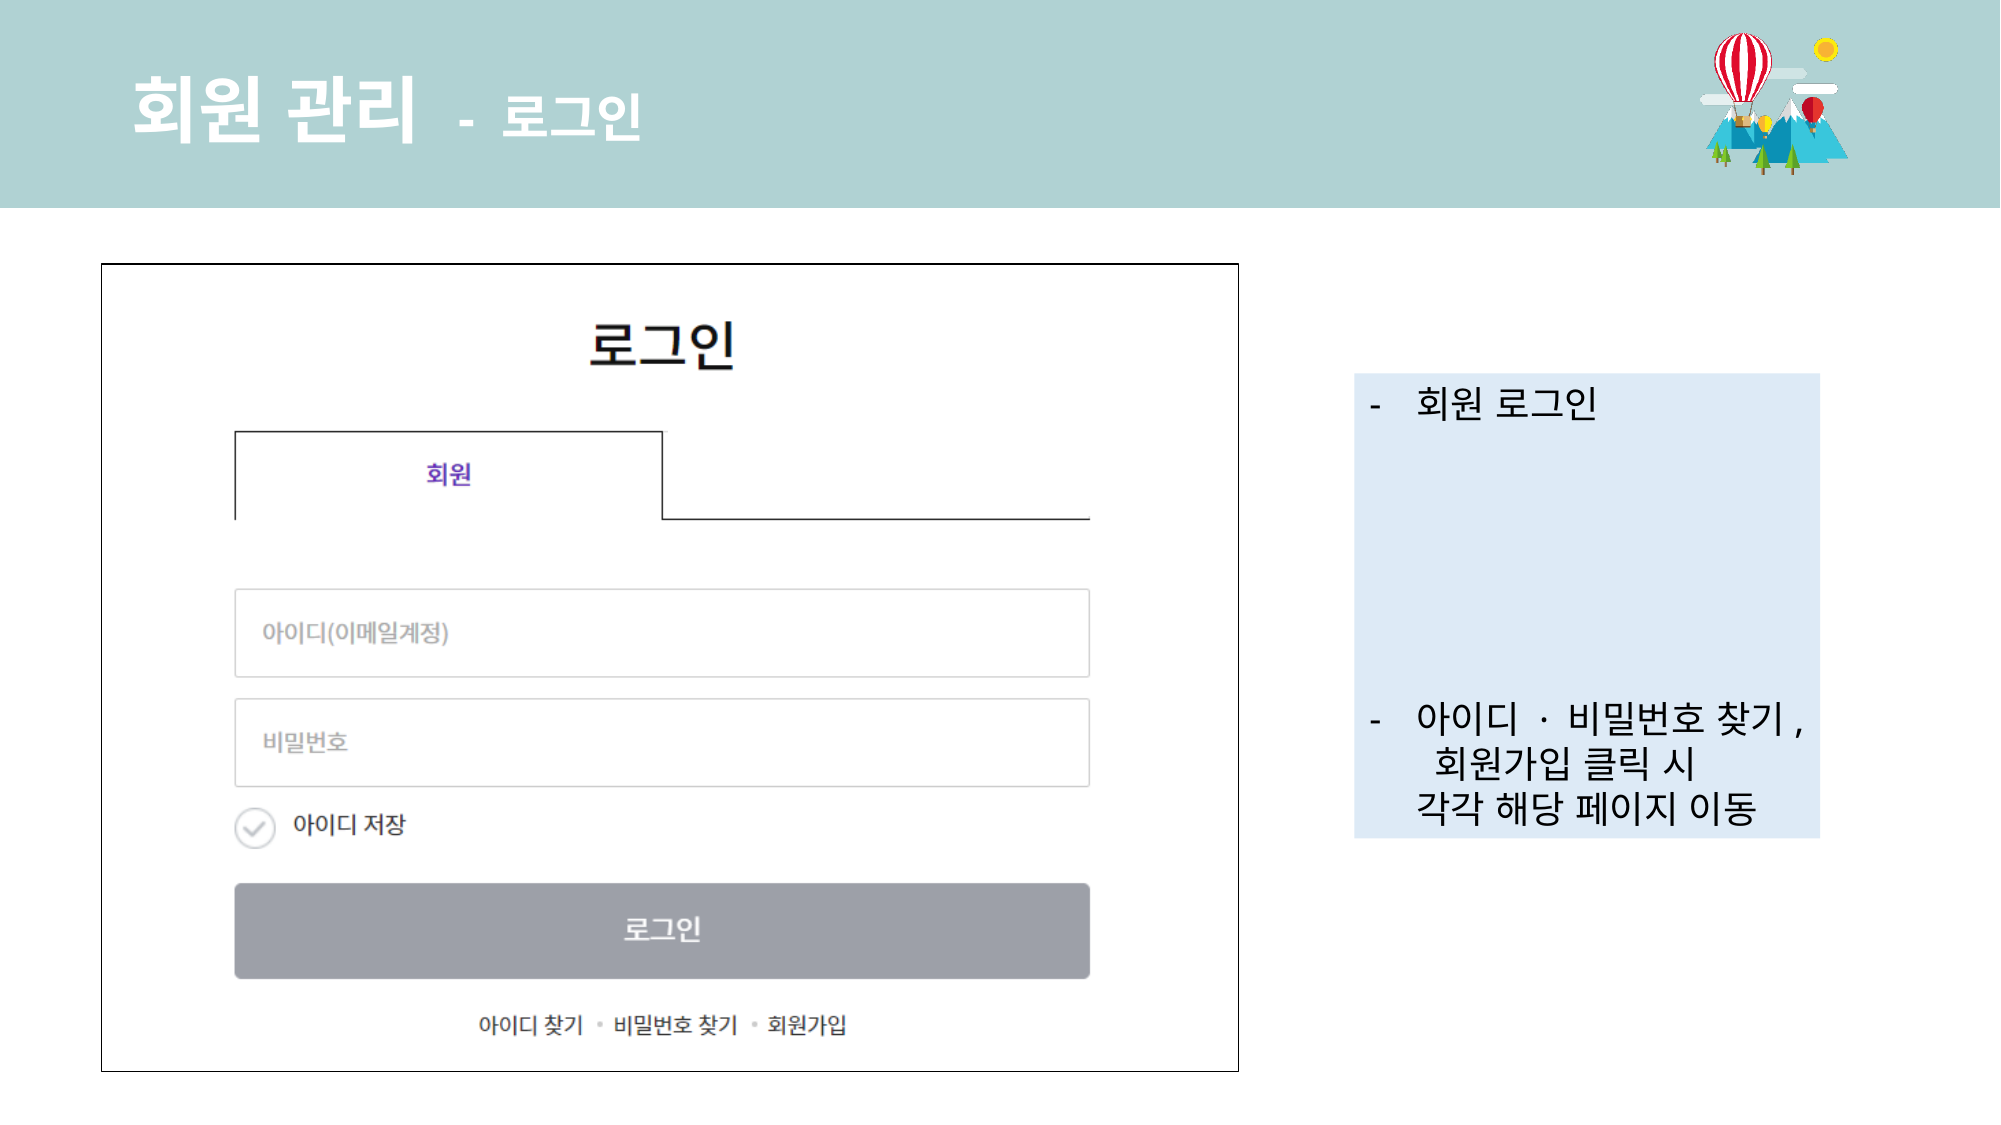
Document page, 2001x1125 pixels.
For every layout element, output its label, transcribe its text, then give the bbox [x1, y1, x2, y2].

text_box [116, 56, 691, 161]
picture [102, 264, 1238, 1071]
text_box [0, 0, 2000, 208]
picture [1700, 32, 1848, 175]
text_box 회원 로그인 아이디 · 비밀번호 찾기, 회원가입 클릭 시 각각 해당 페이지 이동 [1354, 373, 1821, 839]
